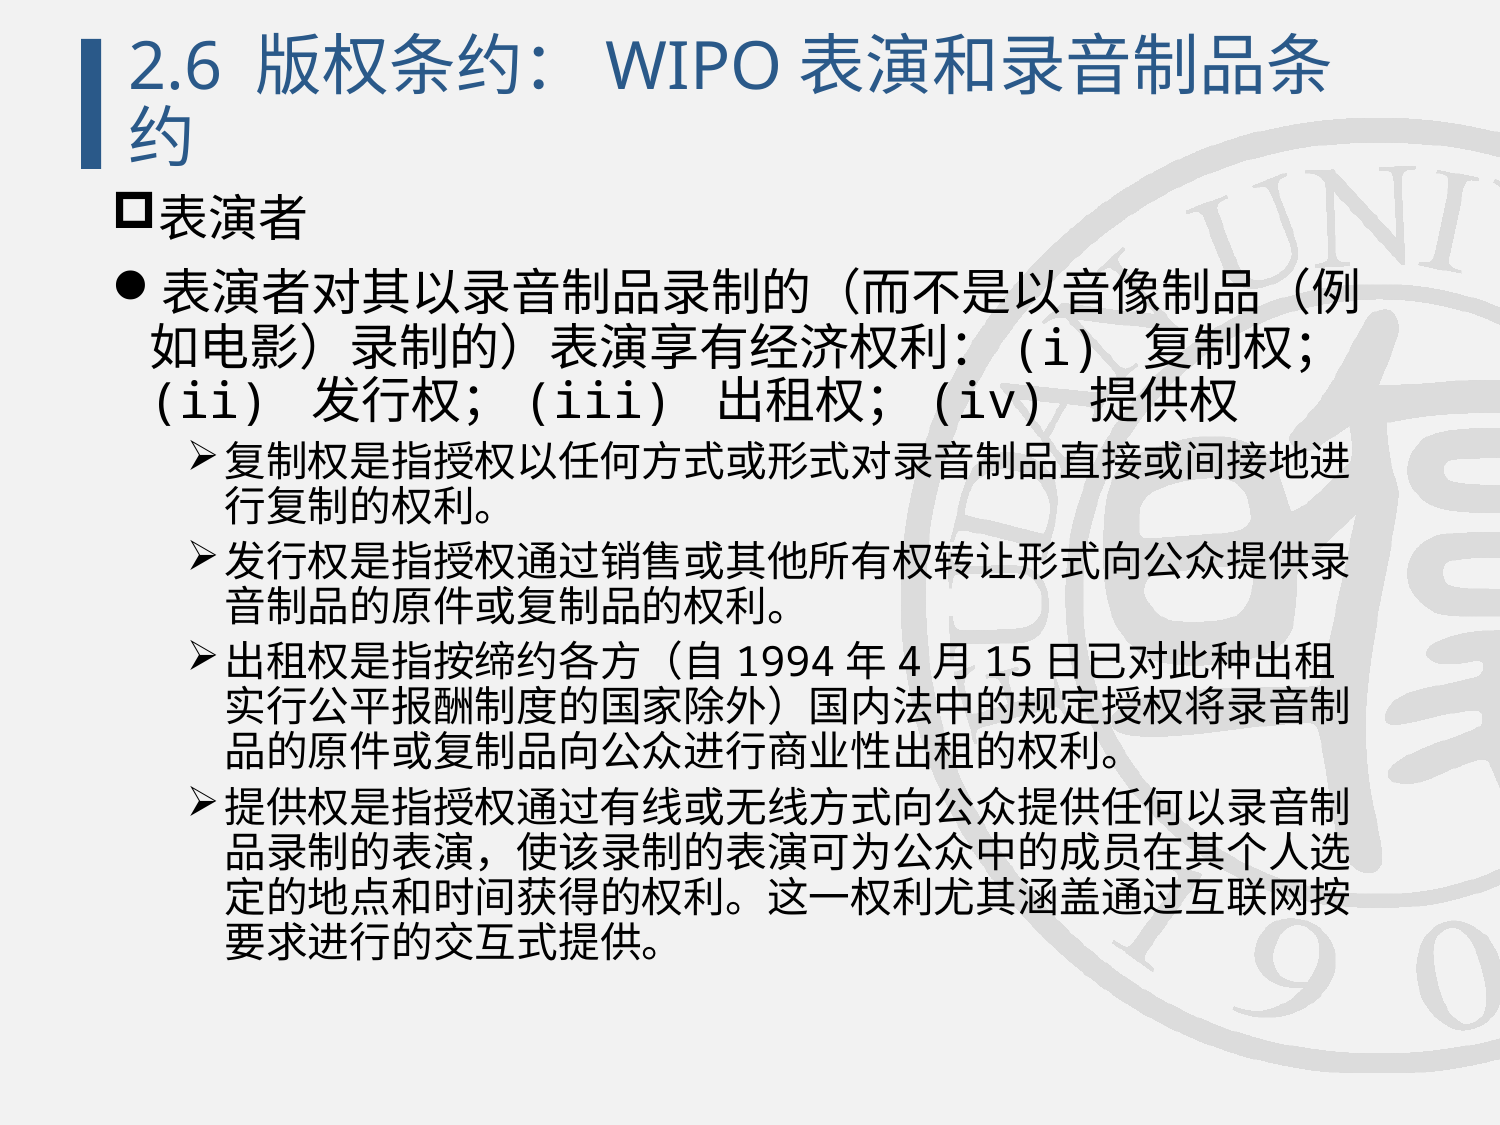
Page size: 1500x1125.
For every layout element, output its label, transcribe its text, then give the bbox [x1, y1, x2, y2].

list 表演者 表演者对其以录音制品录制的（而不是以音像制品（例如电影）录制的）表演享有经济权利：(i) 复制权；(ii) 发行权；(iii) 出租权；(iv) 提供权 复制权是指授权以任何方式或形式对录音制品直接或间接地进行复制的权利。 发行权是指授权通过销售或其他所有权转让形式向公众提供录音制品的原件或复制品的权利。 出租权是指按缔约各方（自1994年4月15日已对此种出租实行公平报酬制度的国家除外）国内法中的规定授权将录音制品的原件或复制品向公众进行商业性出租的权利。 提供权是指授权通过有线或无线方式向公众提供任何以录音制品录制的表演，使该录制的表演可为公众中的成员在其个人选定的地点和时间获得的权利。这一权利尤其涵盖通过互联网按要求进行的交互式提供。 [96, 185, 1387, 1014]
title 2.6 版权条约：WIPO表演和录音制品条约 [113, 49, 1387, 159]
